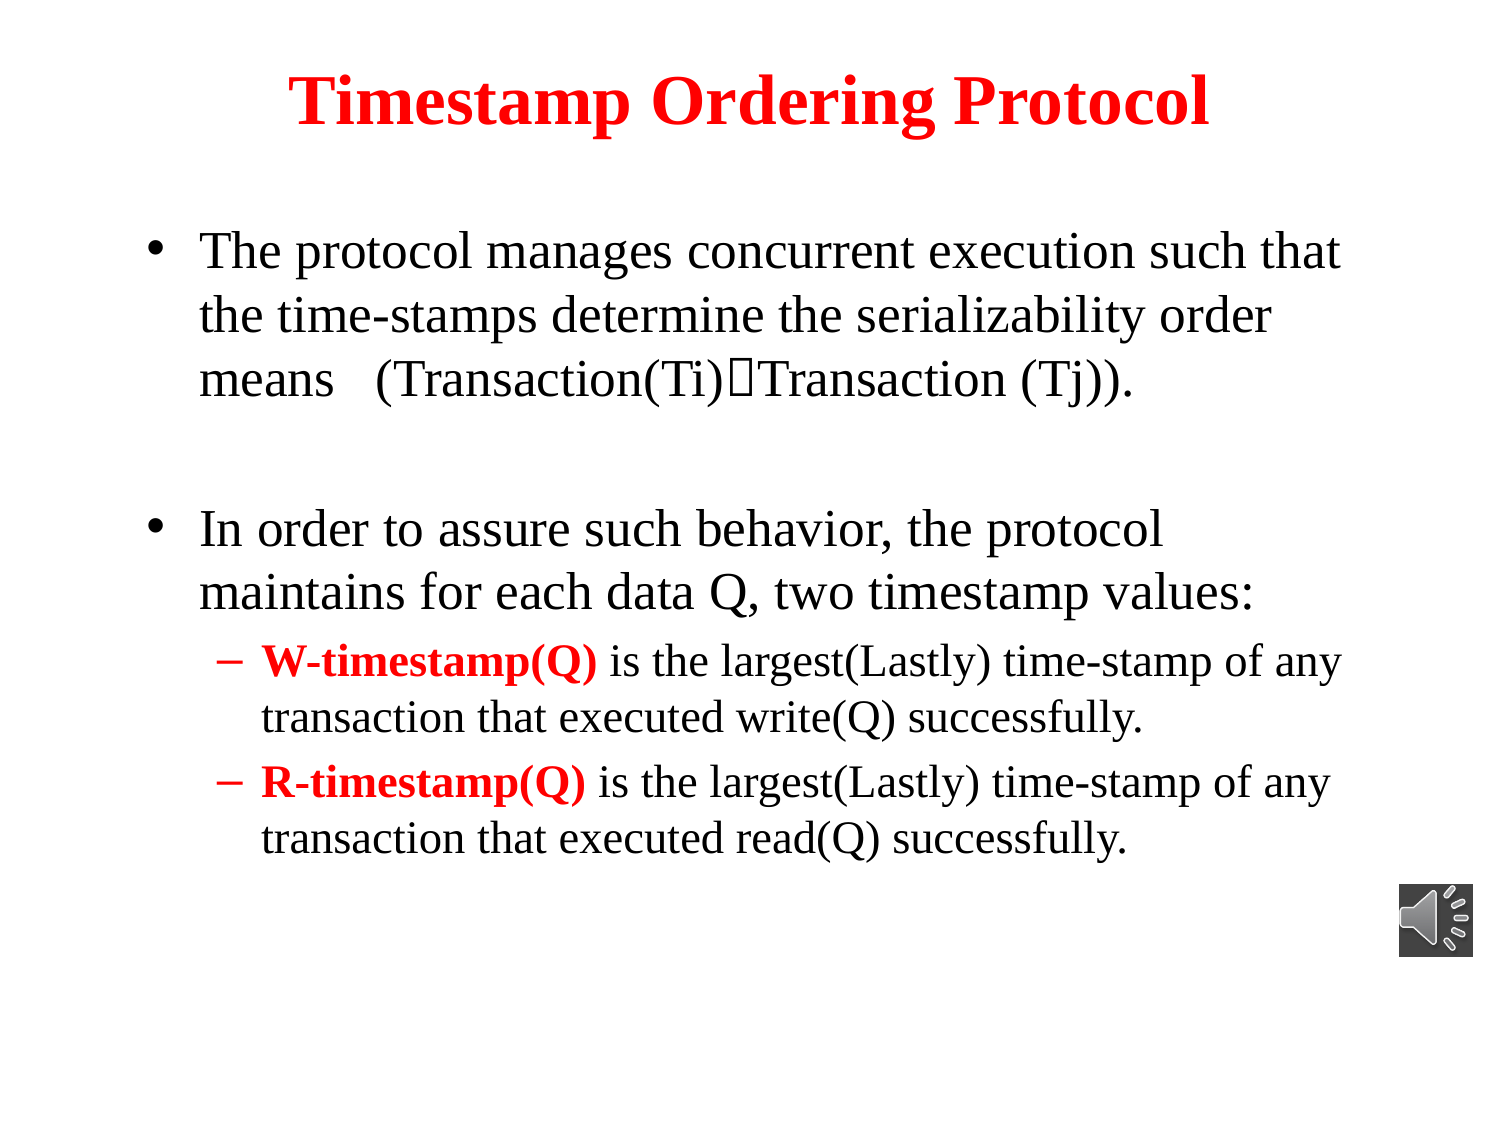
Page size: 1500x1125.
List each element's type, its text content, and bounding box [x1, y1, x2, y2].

title Timestamp Ordering Protocol [75, 45, 1425, 233]
picture [1398, 882, 1474, 958]
list The protocol manages concurrent execution such that the time-stamps determine the serializability order means (Transaction(Ti)Transaction (Tj)). In order to assure such behavior, the protocol maintains for each data Q, two timestamp values: W-timestamp(Q) is the largest(Lastly) time-stamp of any transaction that executed write(Q) successfully. R-timestamp(Q) is the largest(Lastly) time-stamp of any transaction that executed read(Q) successfully. [131, 207, 1369, 883]
